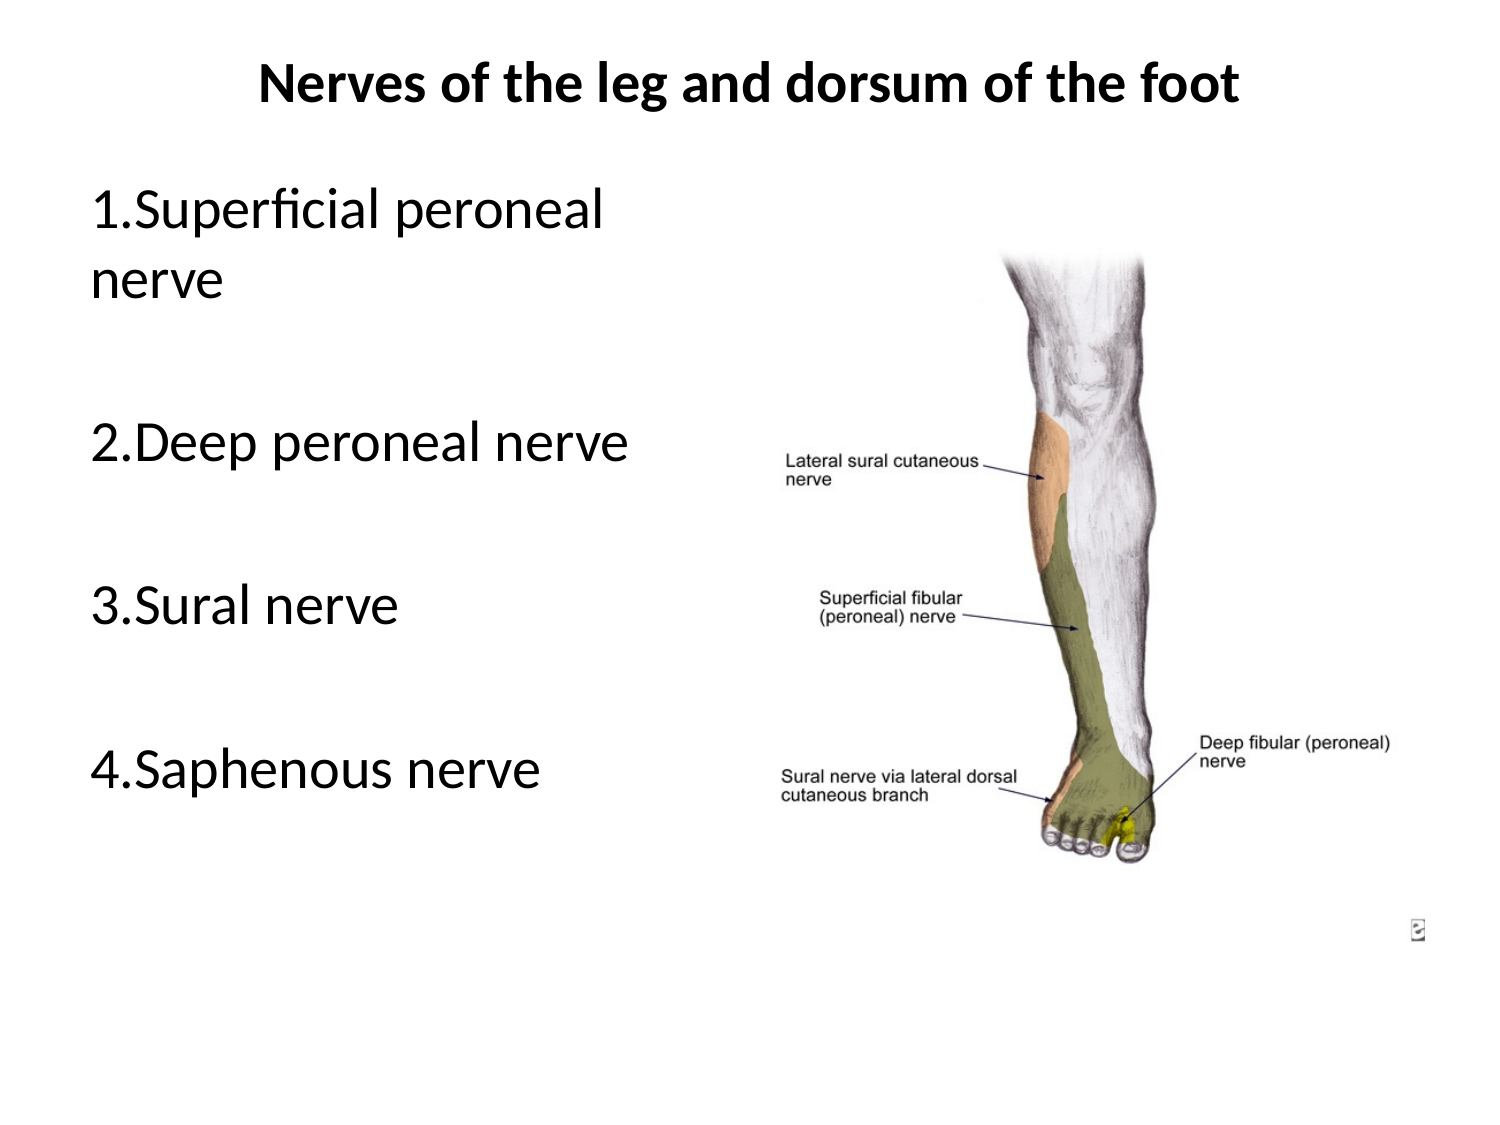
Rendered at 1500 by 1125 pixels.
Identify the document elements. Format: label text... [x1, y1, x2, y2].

list 1.Superficial peroneal nerve 2.Deep peroneal nerve 3.Sural nerve 4.Saphenous nerve [75, 162, 738, 1005]
title Nerves of the leg and dorsum of the foot [75, 45, 1425, 113]
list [762, 225, 1426, 942]
